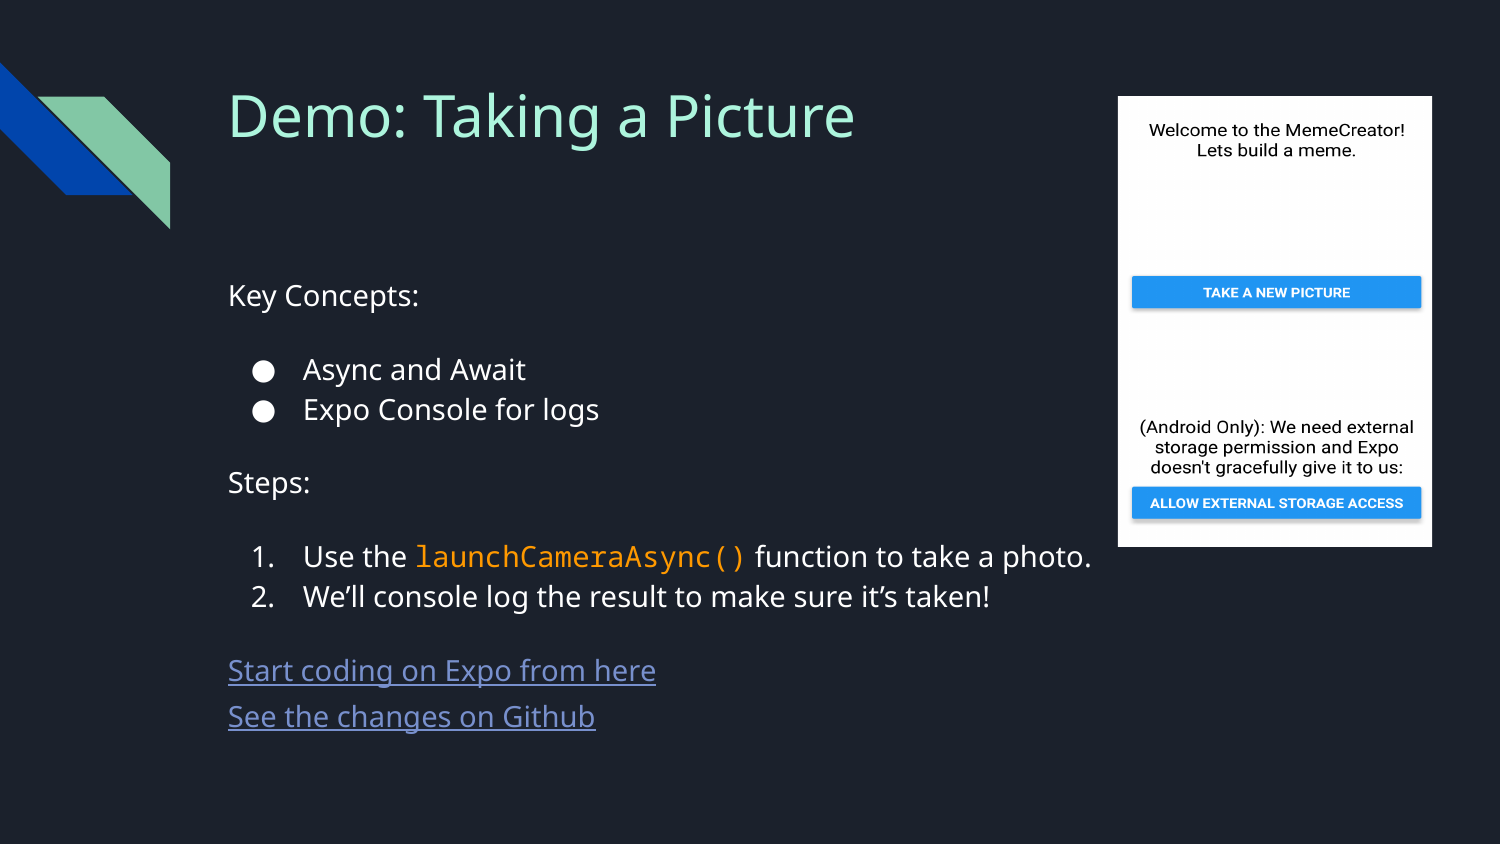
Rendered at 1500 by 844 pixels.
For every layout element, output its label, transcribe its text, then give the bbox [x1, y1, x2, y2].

picture [1117, 95, 1433, 547]
list Key Concepts: Async and Await Expo Console for logs Steps: Use the launchCameraAsync() function to take a photo. We’ll console log the result to make sure it’s taken! Start coding on Expo from here See the changes on Github [212, 257, 1368, 802]
title Demo: Taking a Picture [212, 64, 1368, 215]
